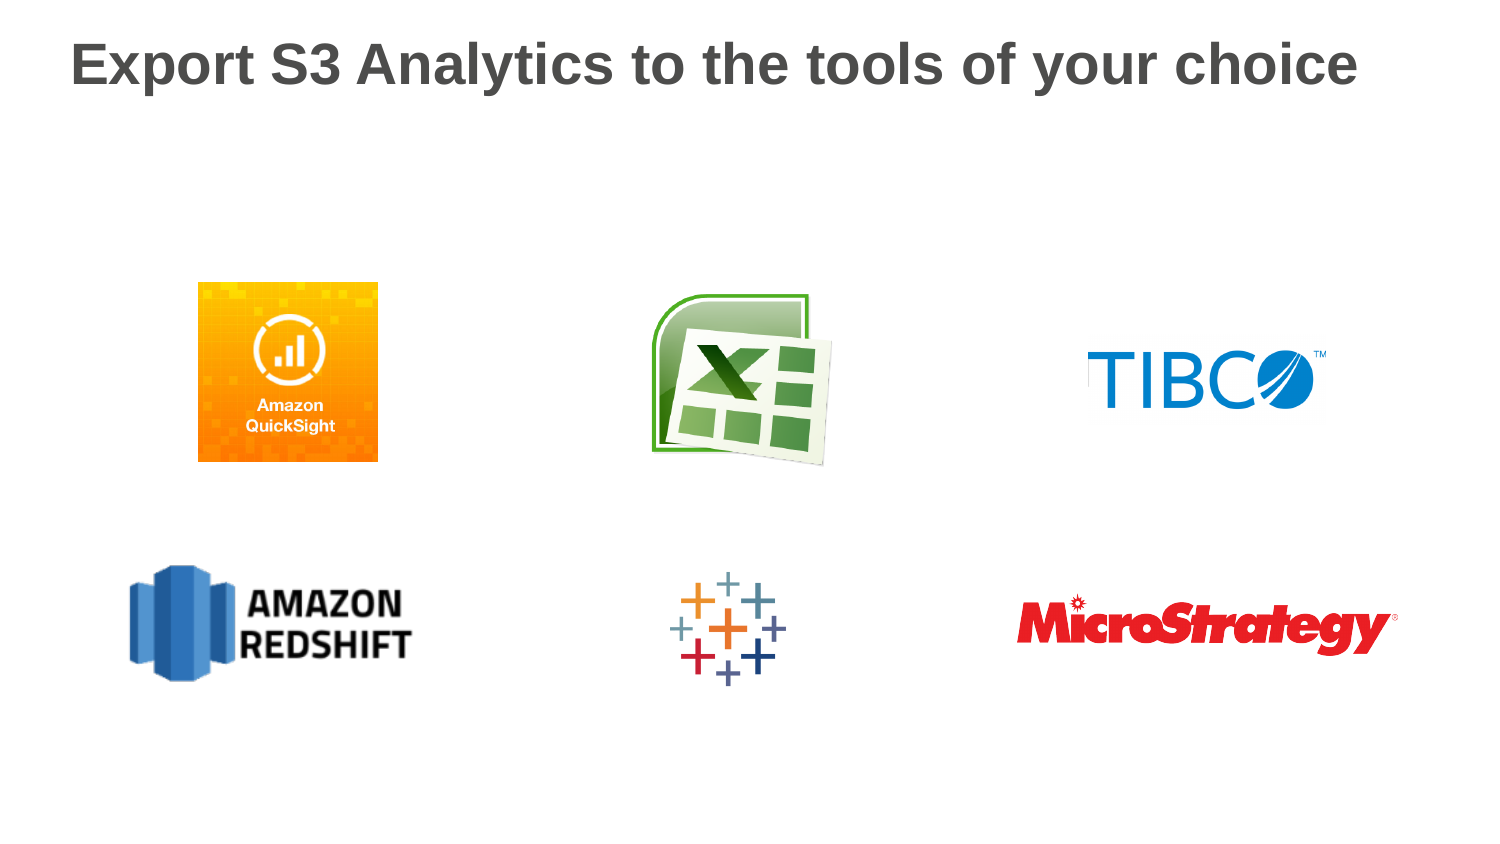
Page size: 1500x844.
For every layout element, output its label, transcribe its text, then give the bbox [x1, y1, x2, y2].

picture [122, 548, 422, 699]
picture [1017, 593, 1398, 657]
title Export S3 Analytics to the tools of your choice [55, 18, 1402, 109]
picture [587, 532, 869, 727]
picture [1088, 334, 1327, 425]
picture [644, 282, 839, 476]
picture [198, 282, 378, 462]
